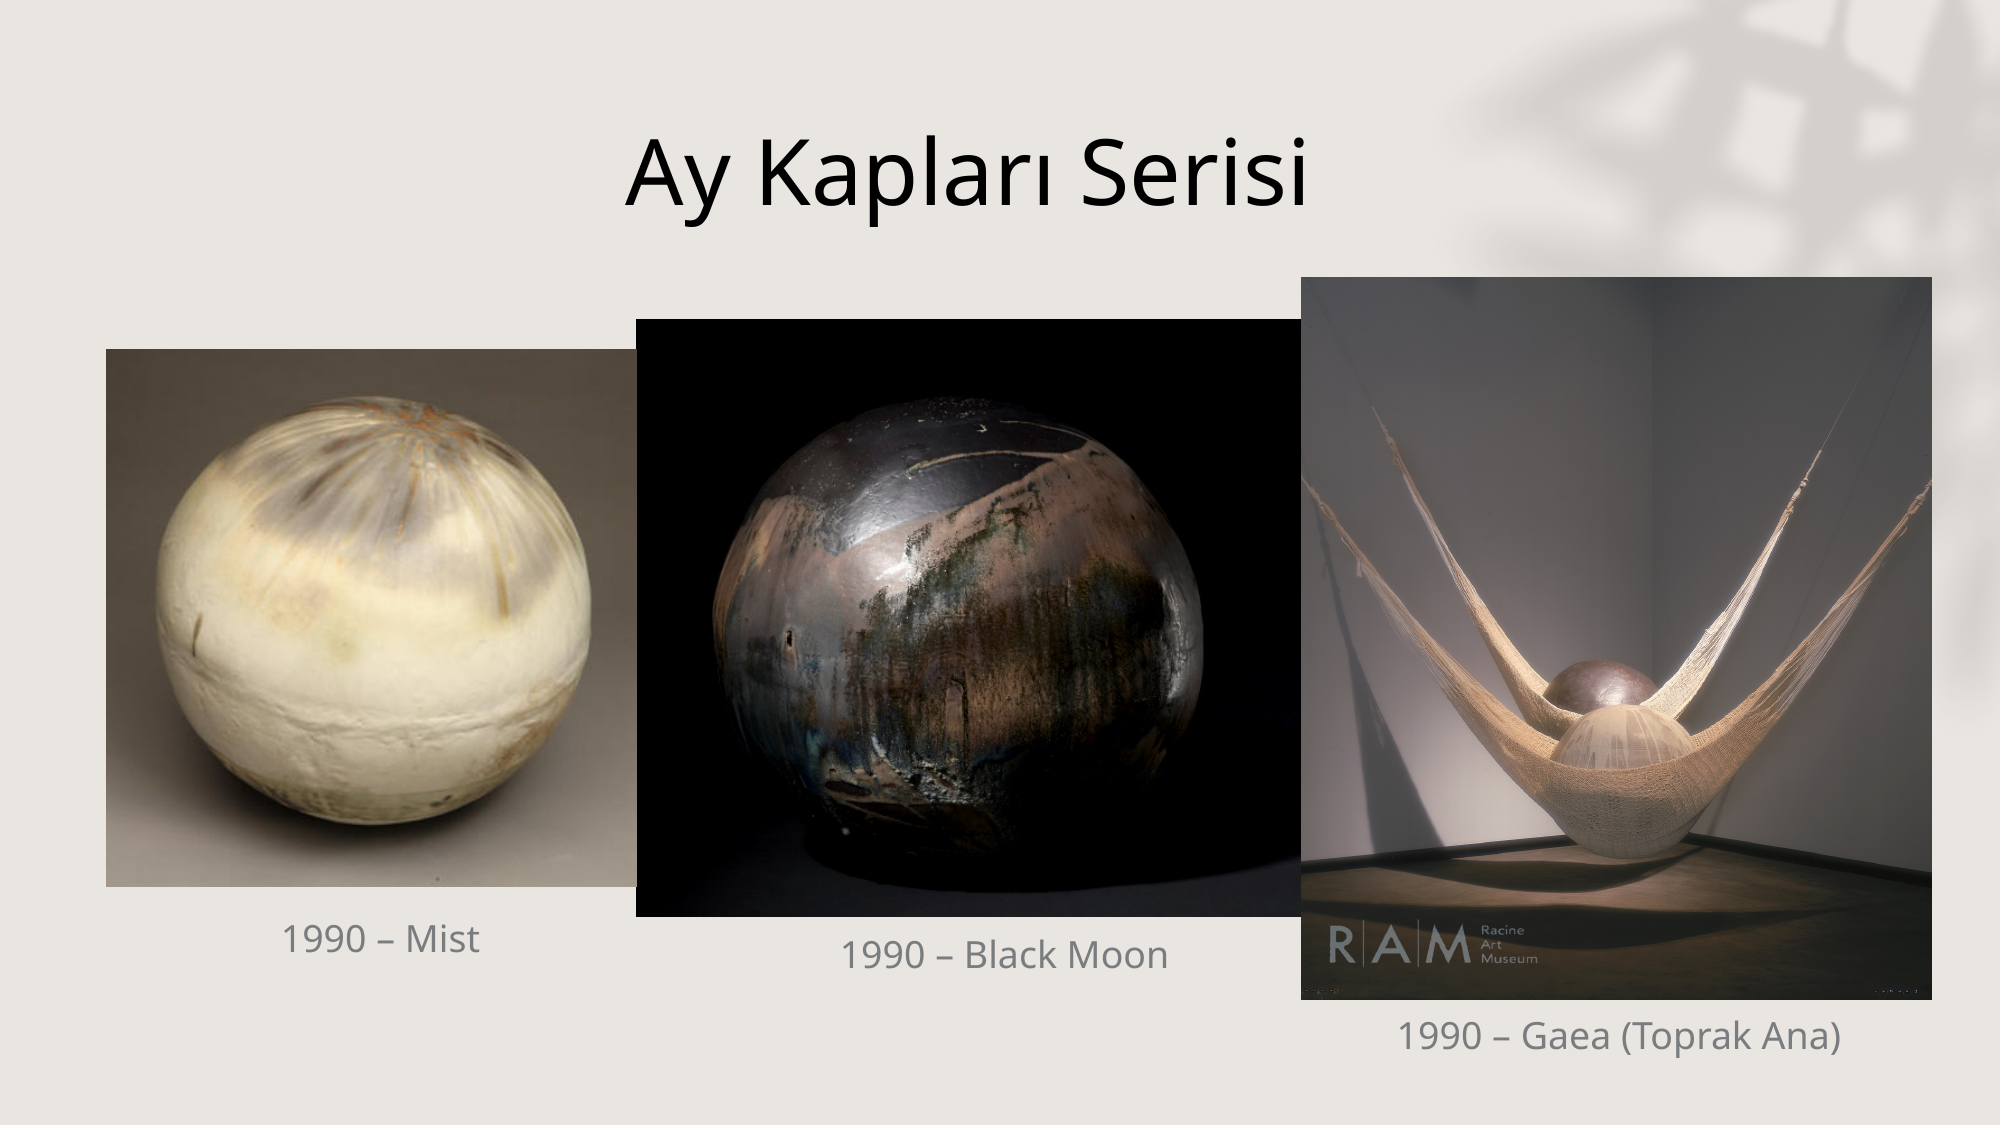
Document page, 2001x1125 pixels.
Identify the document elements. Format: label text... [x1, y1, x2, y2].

picture [106, 277, 1932, 1000]
text_box 1990 – Gaea (Toprak Ana) [1381, 1004, 2000, 1065]
title Ay Kapları Serisi [75, 60, 1863, 278]
text_box 1990 – Mist [266, 907, 555, 968]
text_box 1990 – Black Moon [825, 924, 1301, 984]
